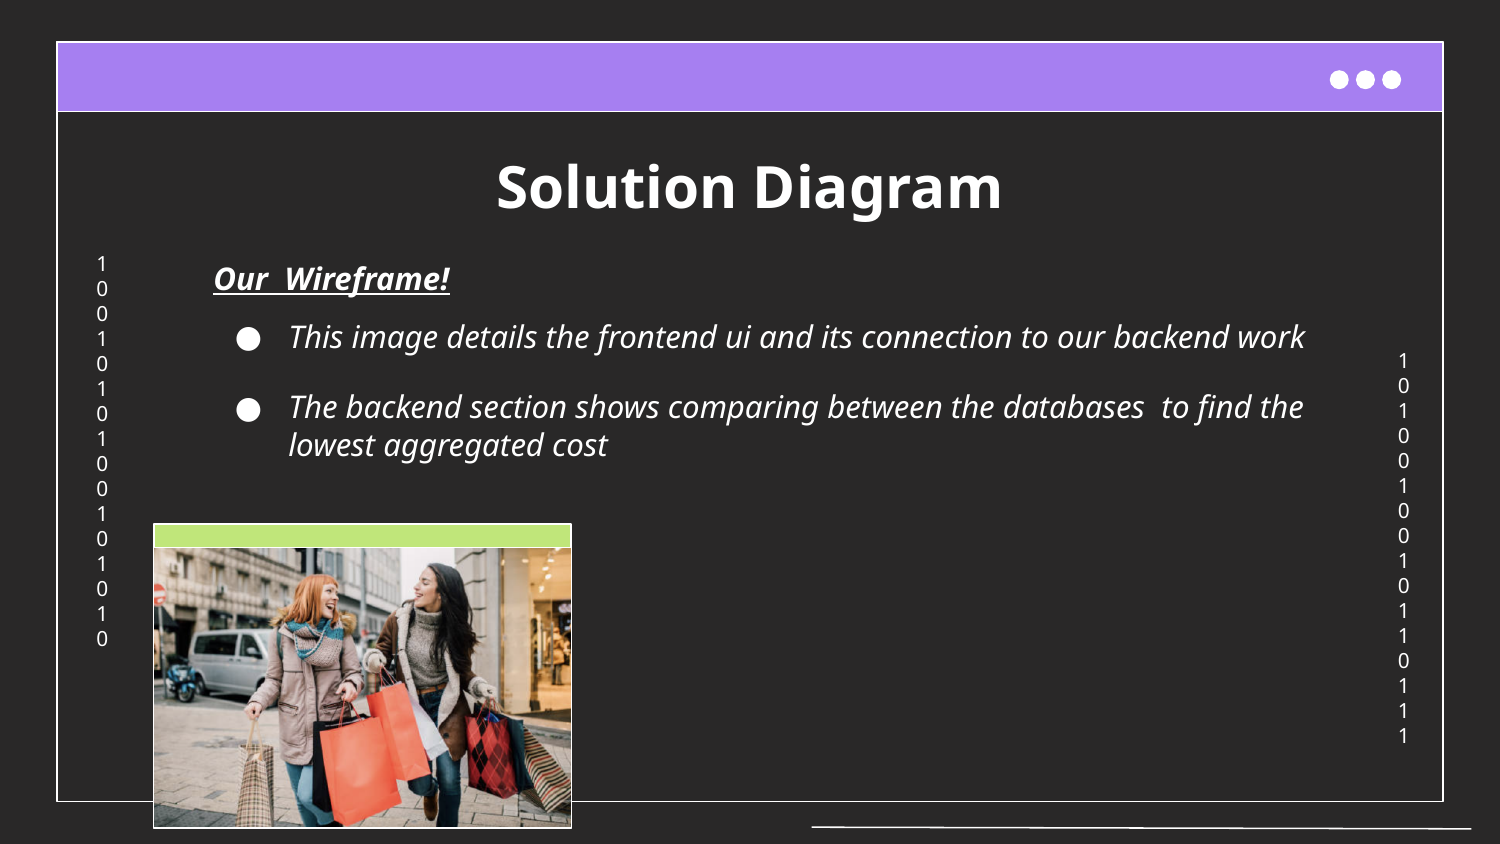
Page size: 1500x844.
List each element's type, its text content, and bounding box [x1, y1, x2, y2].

subtitle Our Wireframe! This image details the frontend ui and its connection to our backend work The backend section shows comparing between the databases to find the lowest aggregated cost [198, 243, 1332, 475]
picture [153, 547, 572, 828]
text_box [154, 524, 571, 547]
title Solution Diagram [118, 135, 1382, 230]
